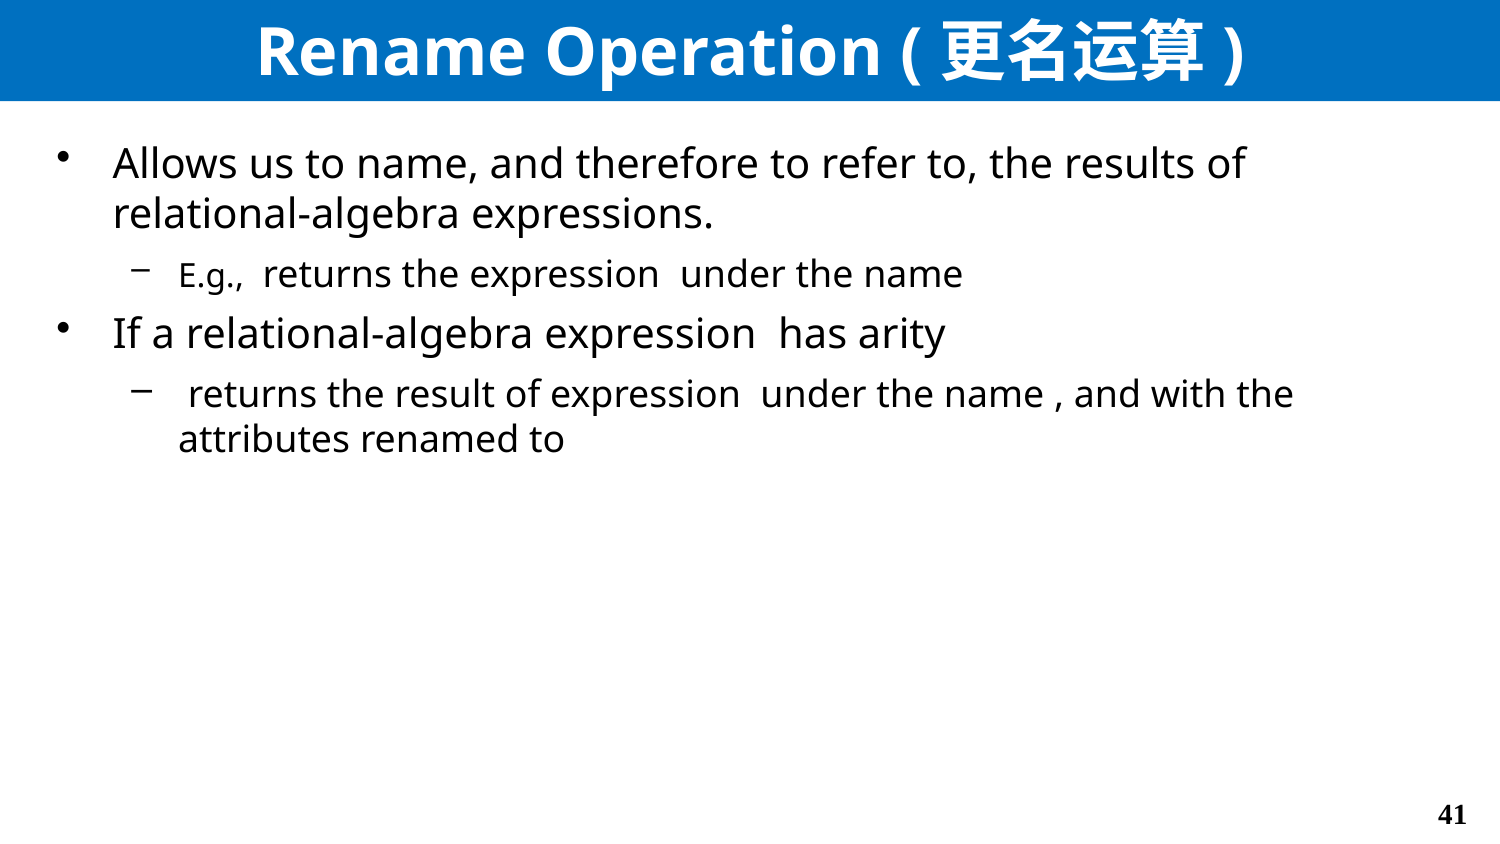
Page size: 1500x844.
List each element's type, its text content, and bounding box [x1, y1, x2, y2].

title Rename Operation (更名运算) [0, 0, 1500, 102]
